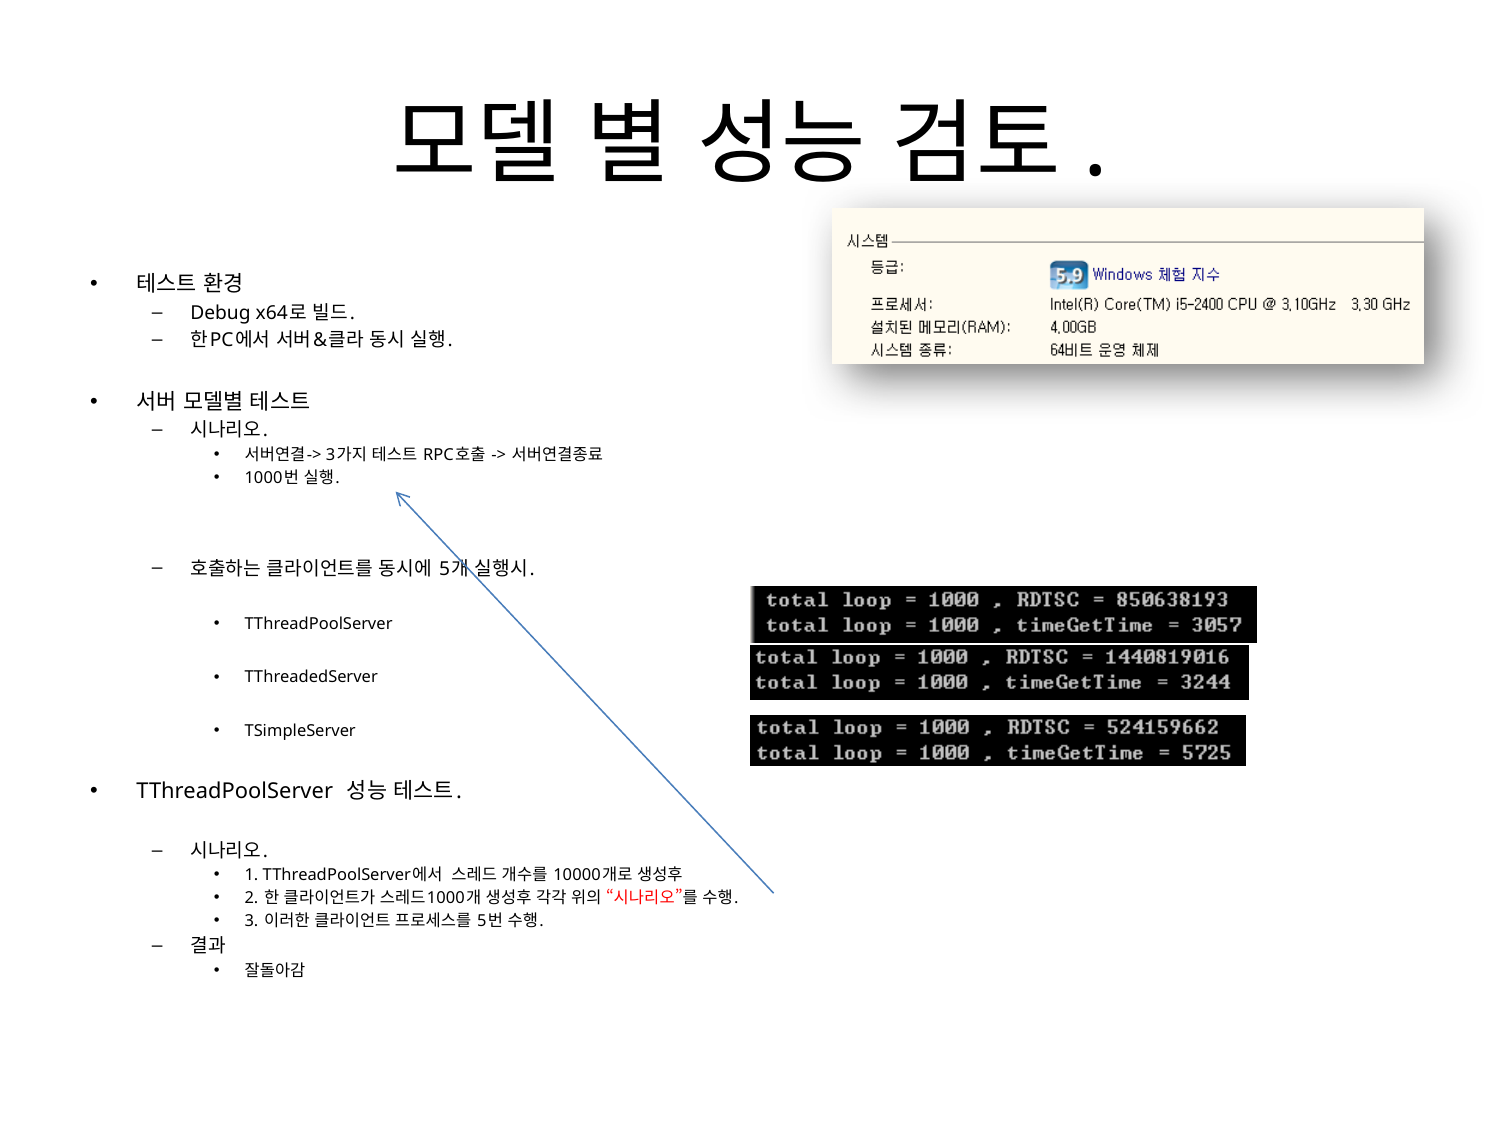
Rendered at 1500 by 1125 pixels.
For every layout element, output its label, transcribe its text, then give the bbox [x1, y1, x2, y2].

title 모델 별 성능 검토. [75, 45, 1425, 233]
picture [774, 585, 1257, 643]
picture [832, 207, 1424, 364]
picture [774, 715, 1246, 767]
list 테스트 환경 Debug x64로 빌드. 한PC에서 서버&클라 동시 실행. 서버 모델별 테스트 시나리오. 서버연결-> 3가지 테스트 RPC호출 -> 서버연결종료 1000번 실행. 호출하는 클라이언트를 동시에 5개 실행시. TThreadPoolServer TThreadedServer TSimpleServer TThreadPoolServer 성능 테스트. 시나리오. 1. TThreadPoolServer에서 스레드 개수를 10000개로 생성후 2. 한 클라이언트가 스레드1000개 생성후 각각 위의 “시나리오”를 수행. 3. 이러한 클라이언트 프로세스를 5번 수행. 결과 잘돌아감 [75, 262, 1425, 1005]
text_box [395, 491, 774, 894]
picture [774, 644, 1249, 701]
